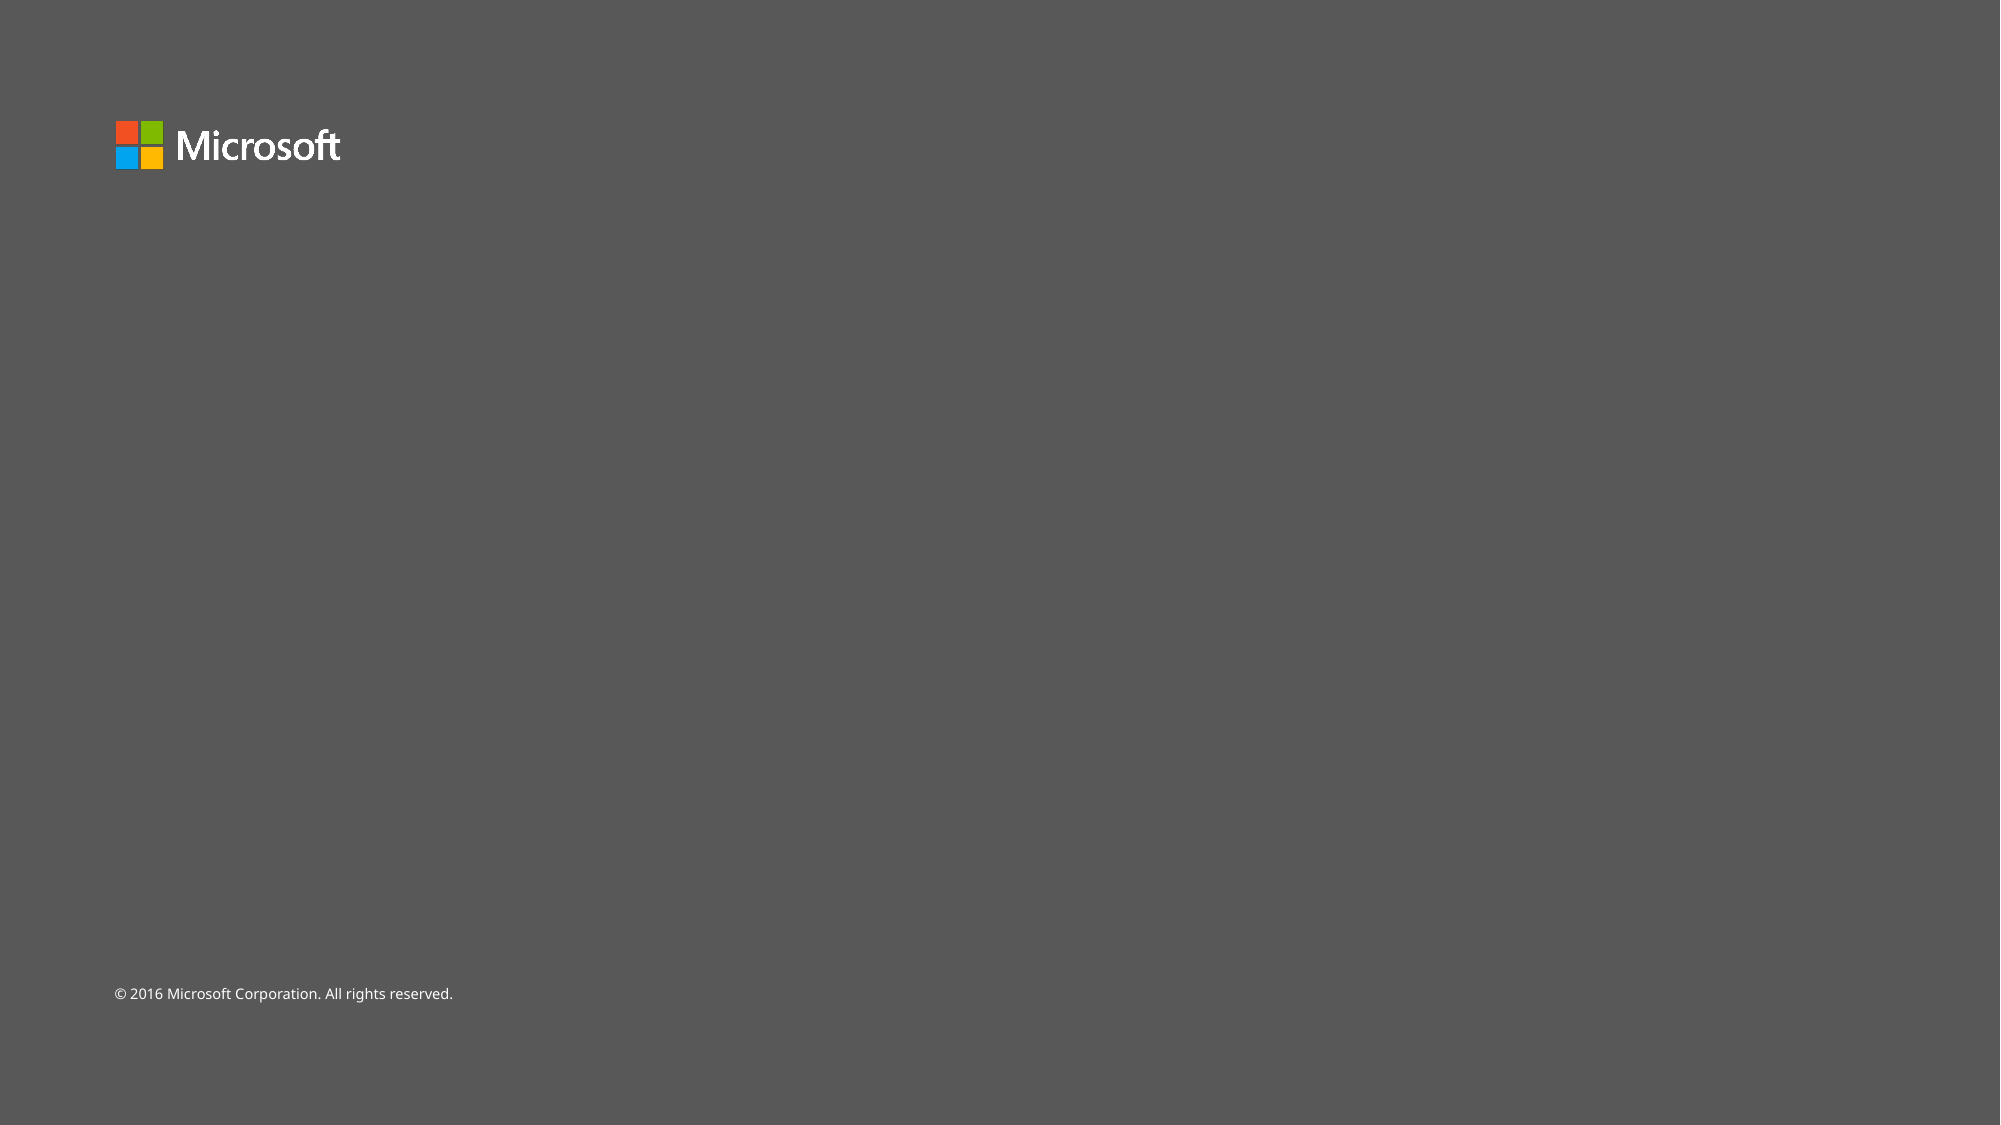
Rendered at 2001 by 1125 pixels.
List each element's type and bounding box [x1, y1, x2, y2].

picture [84, 92, 371, 198]
